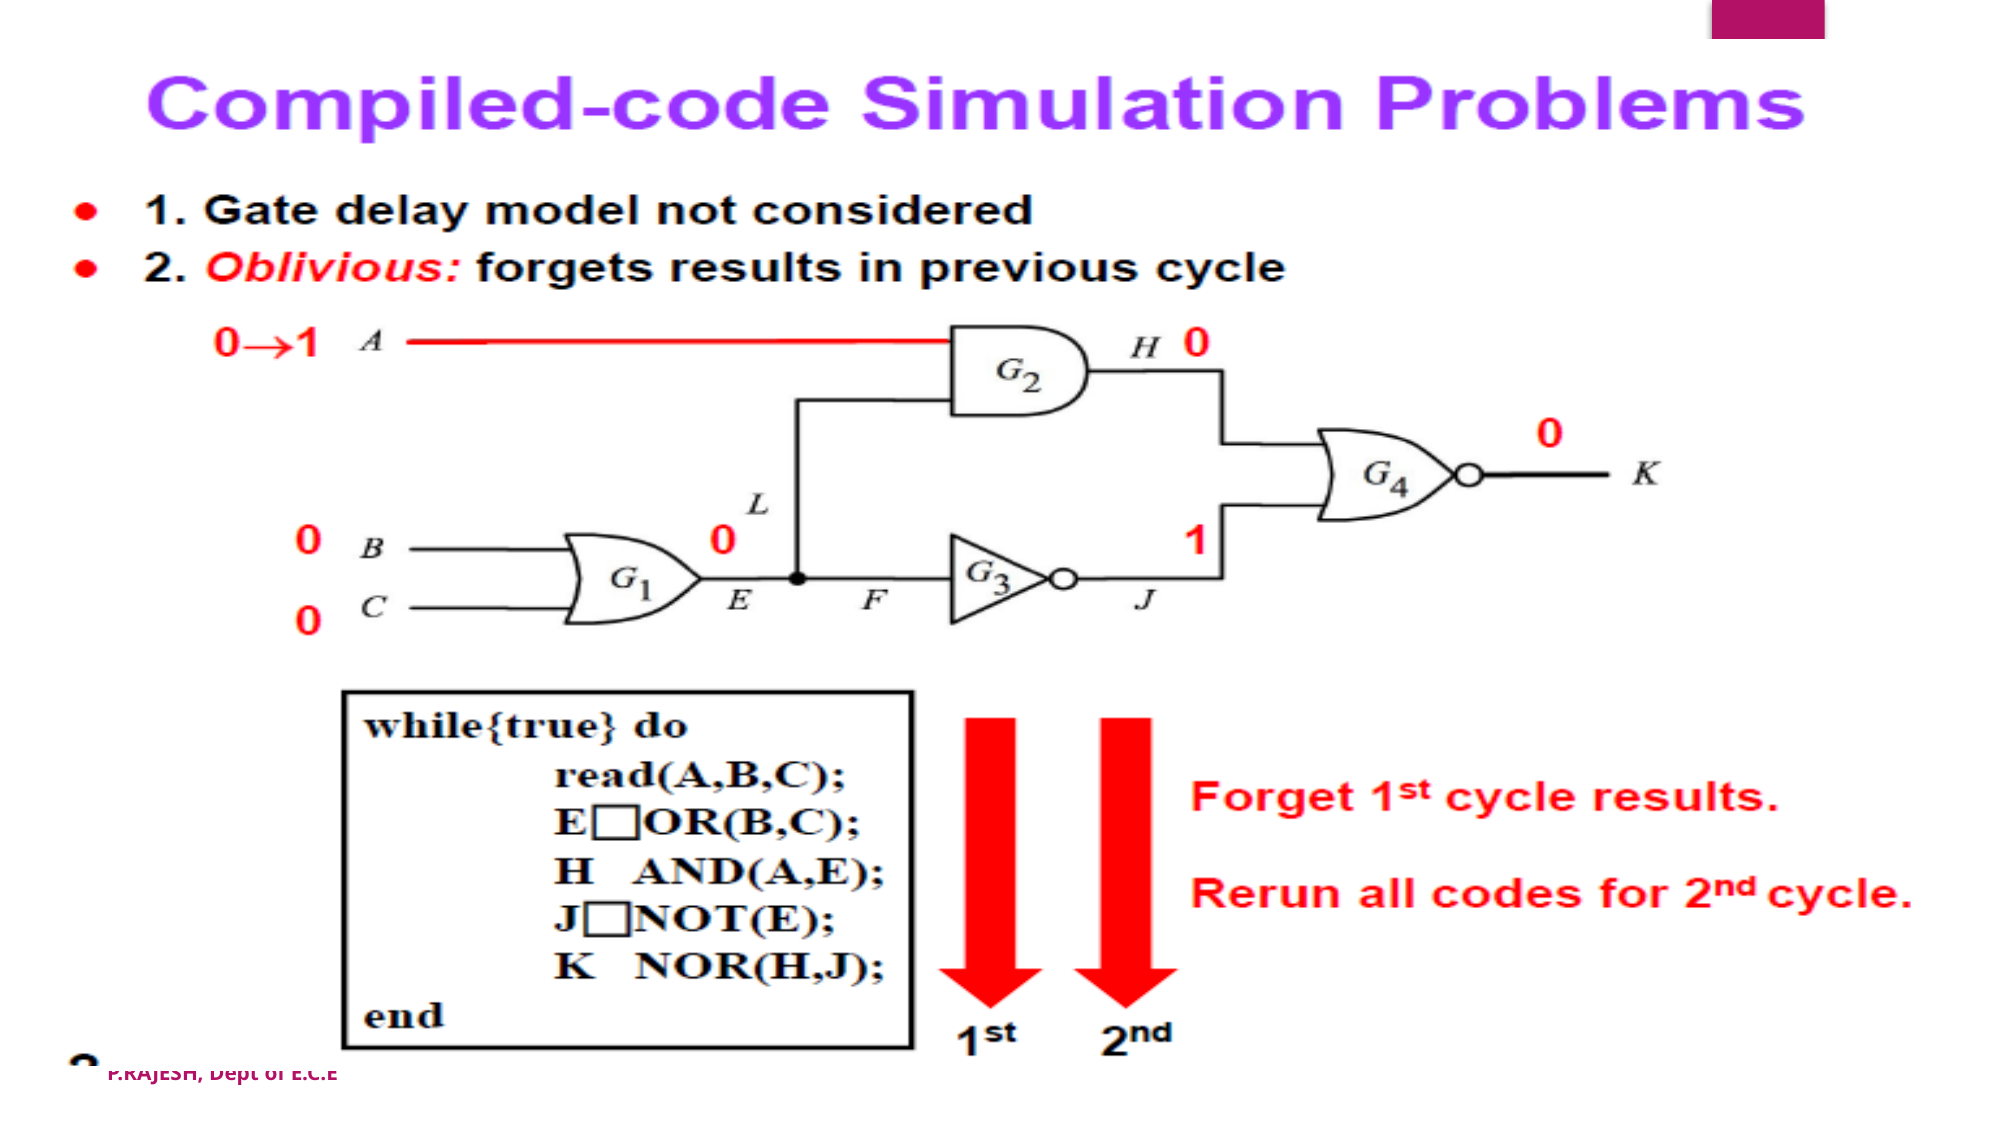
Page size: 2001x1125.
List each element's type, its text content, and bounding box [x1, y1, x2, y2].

footer P.RAJESH, Dept of E.C.E [92, 1075, 726, 1099]
picture [48, 42, 1912, 1067]
